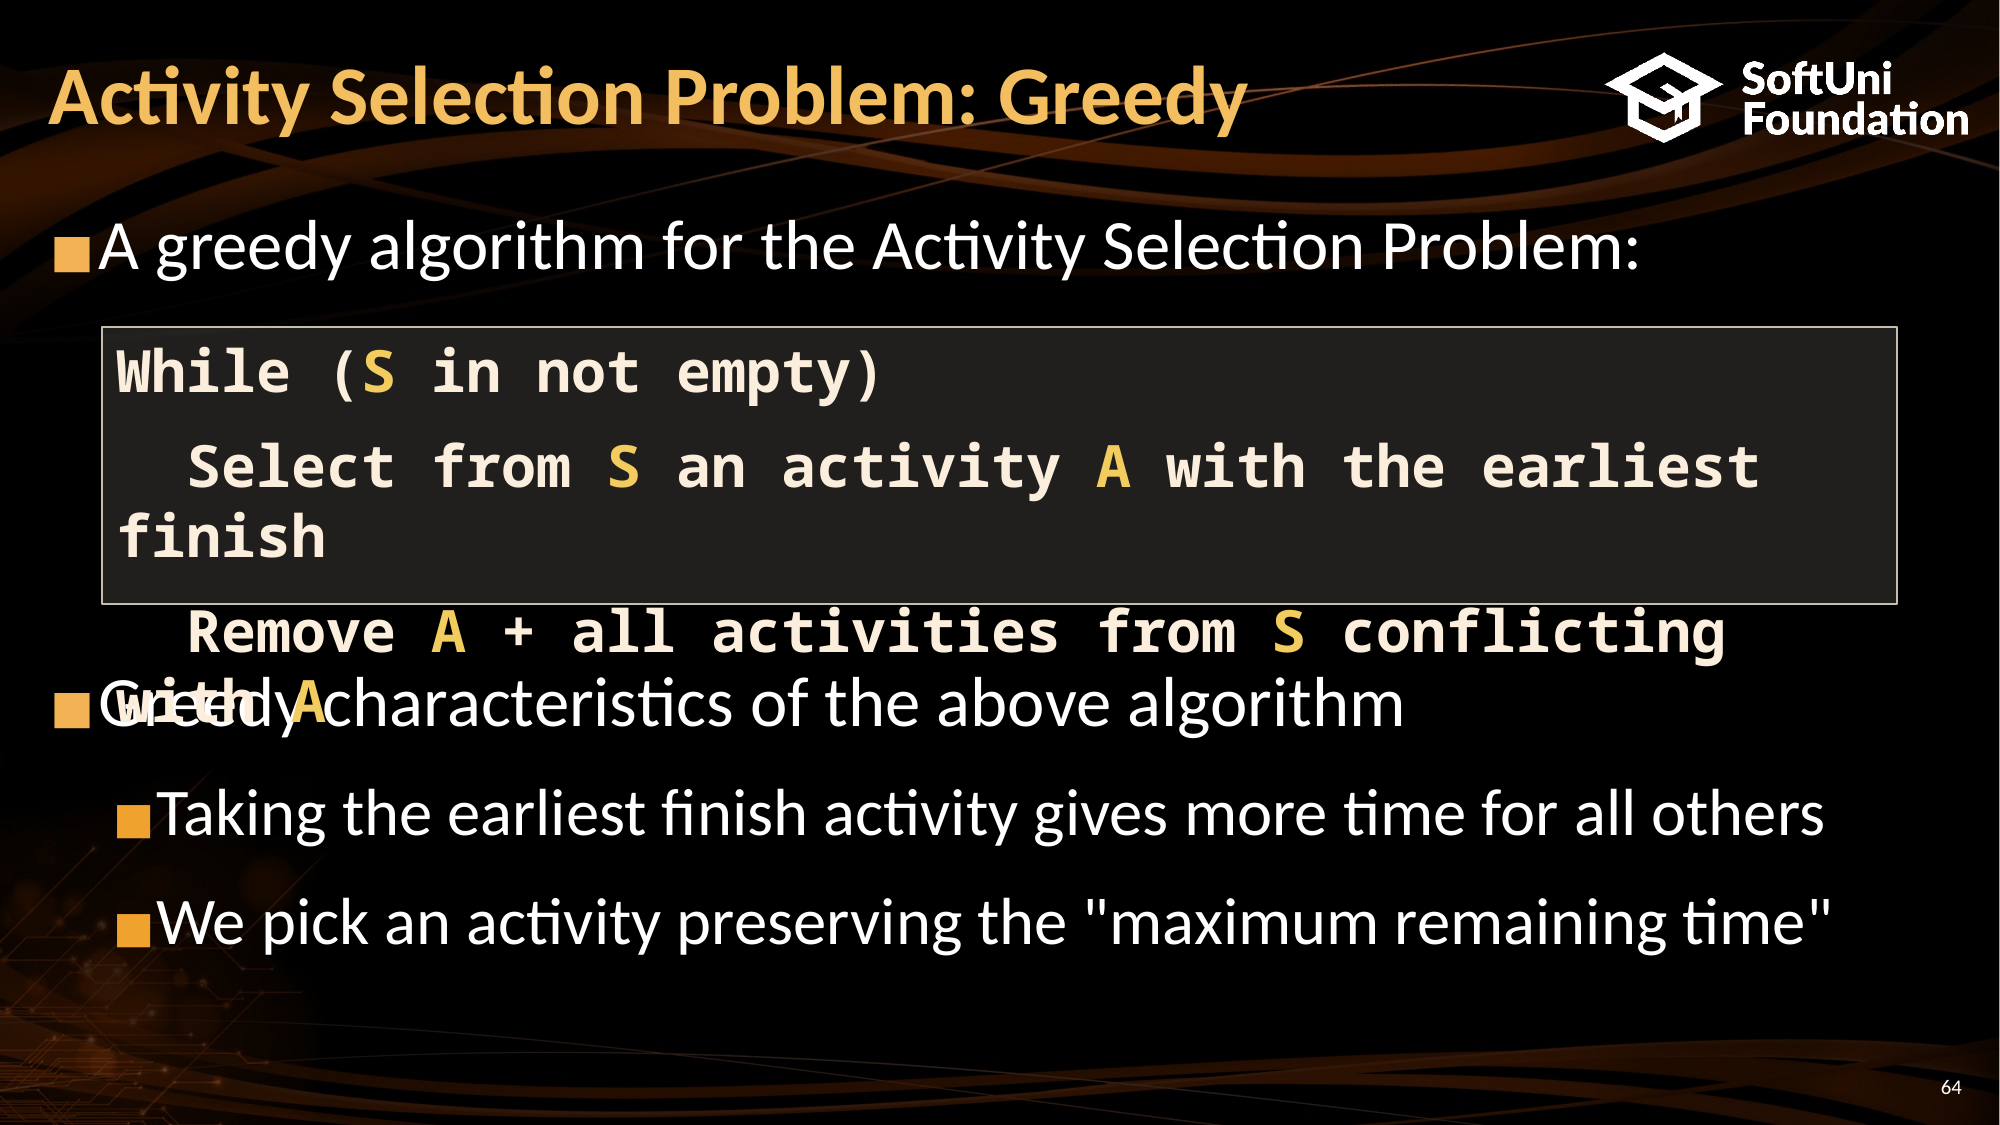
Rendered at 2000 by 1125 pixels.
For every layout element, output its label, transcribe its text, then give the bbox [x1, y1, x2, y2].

text_box While (S in not empty) Select from S an activity A with the earliest finish Remove A + all activities from S conflicting with A [101, 326, 1898, 605]
picture [0, 0, 2000, 1125]
list A greedy algorithm for the Activity Selection Problem: Greedy characteristics of the above algorithm Taking the earliest finish activity gives more time for all others We pick an activity preserving the "maximum remaining time" [31, 188, 1968, 1103]
title Activity Selection Problem: Greedy [30, 6, 1602, 189]
